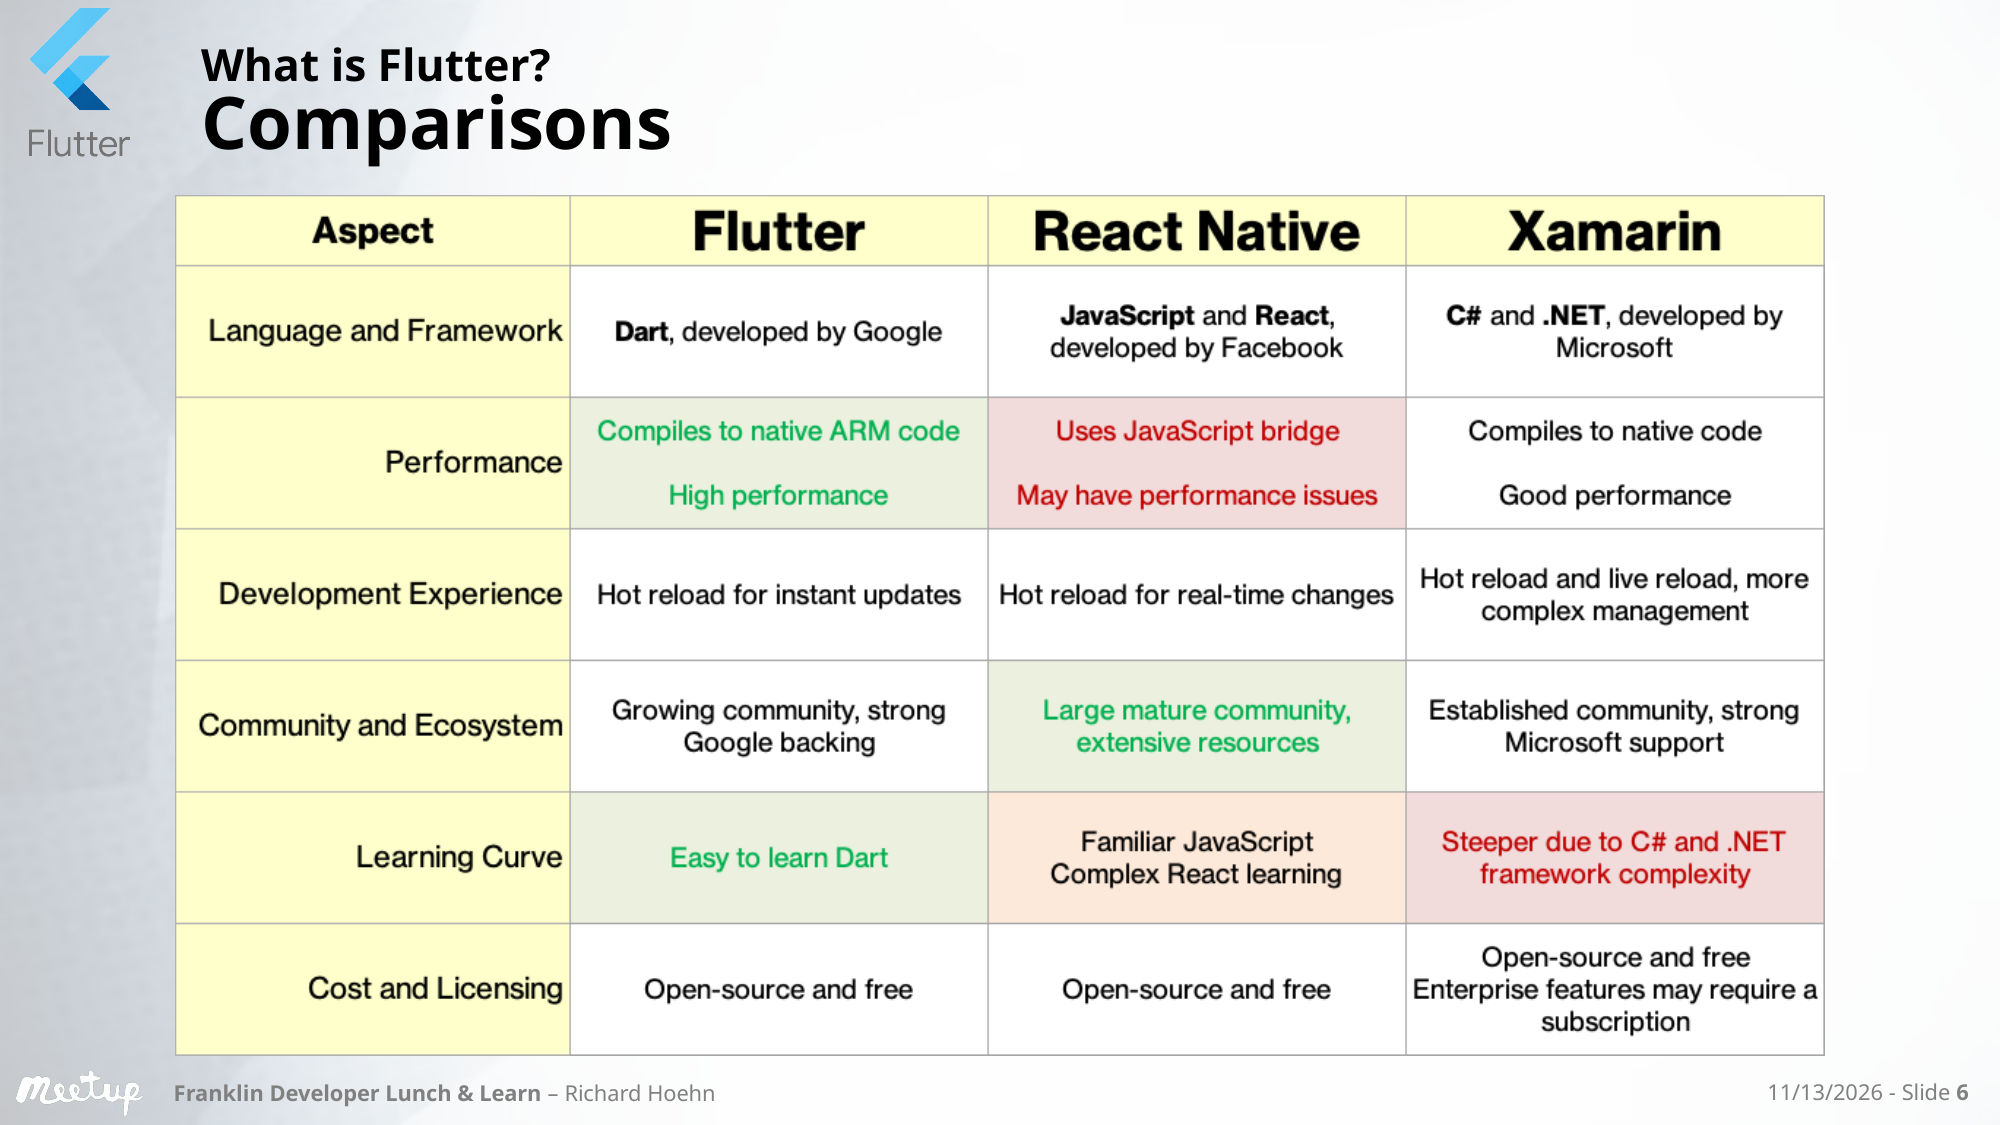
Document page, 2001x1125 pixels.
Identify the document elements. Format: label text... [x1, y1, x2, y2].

picture [16, 1071, 143, 1116]
title What is Flutter? Comparisons [186, 38, 1980, 174]
picture [175, 195, 1825, 1056]
picture [29, 8, 130, 157]
